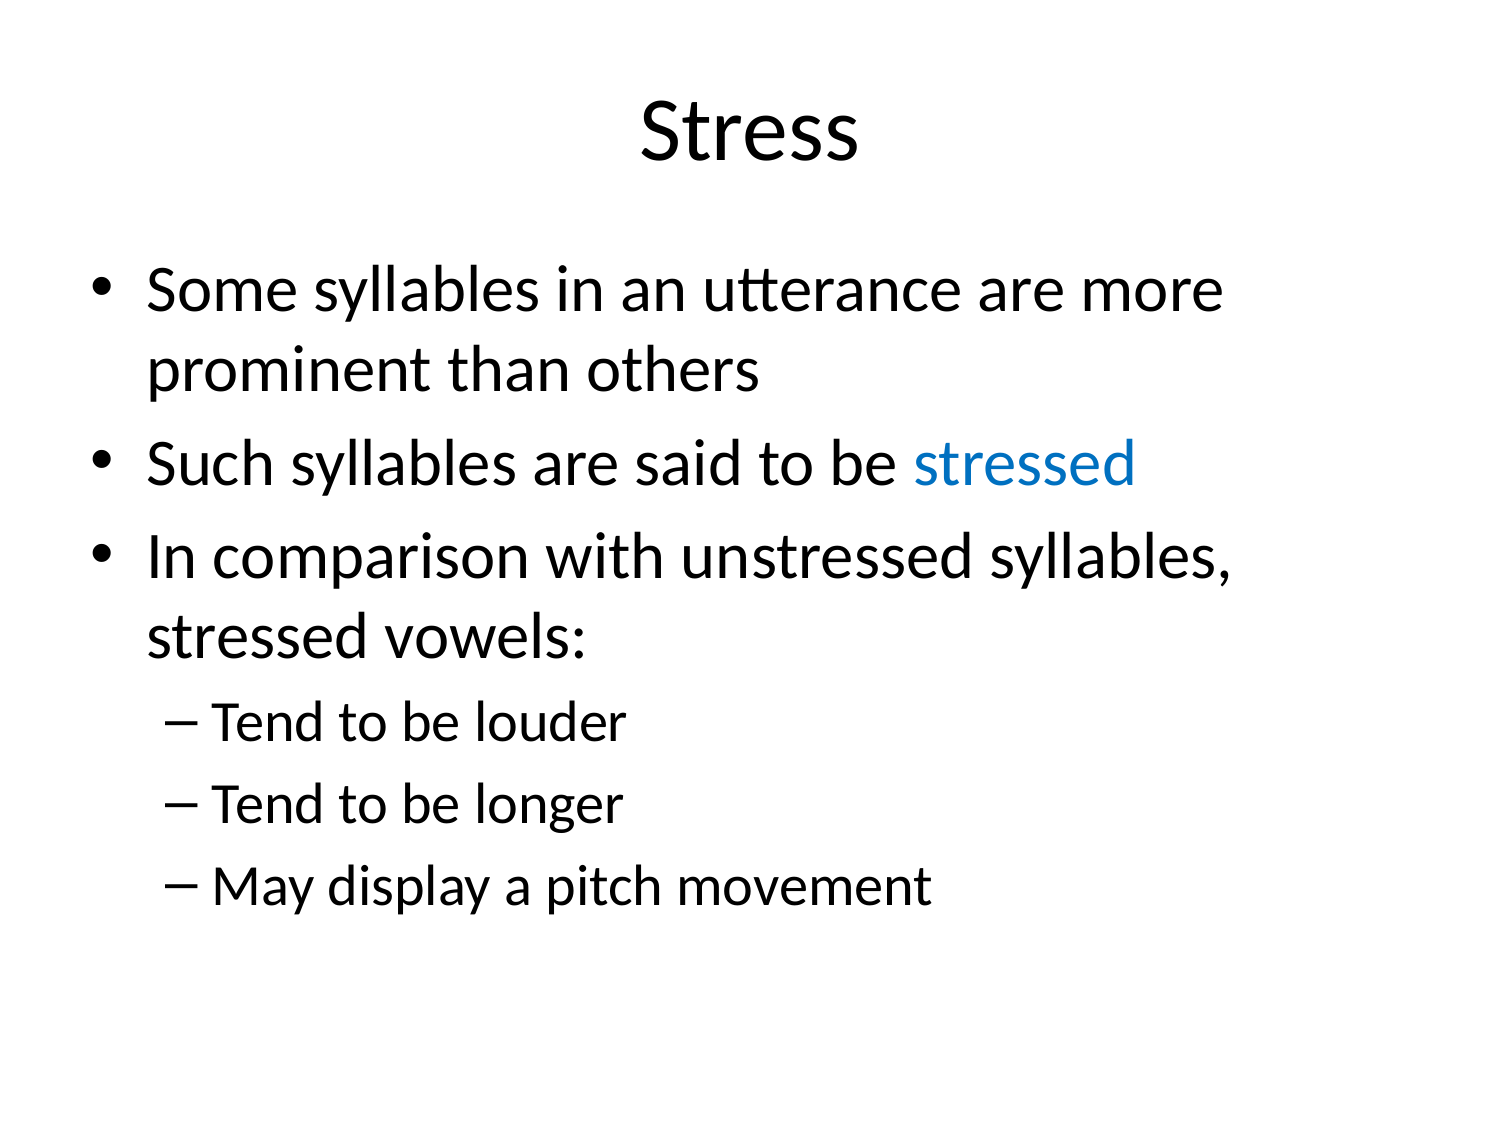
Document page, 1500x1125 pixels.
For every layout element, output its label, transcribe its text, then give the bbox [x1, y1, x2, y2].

list Some syllables in an utterance are more prominent than others Such syllables are said to be stressed In comparison with unstressed syllables, stressed vowels: Tend to be louder Tend to be longer May display a pitch movement [75, 237, 1425, 1005]
title Stress [75, 45, 1425, 204]
